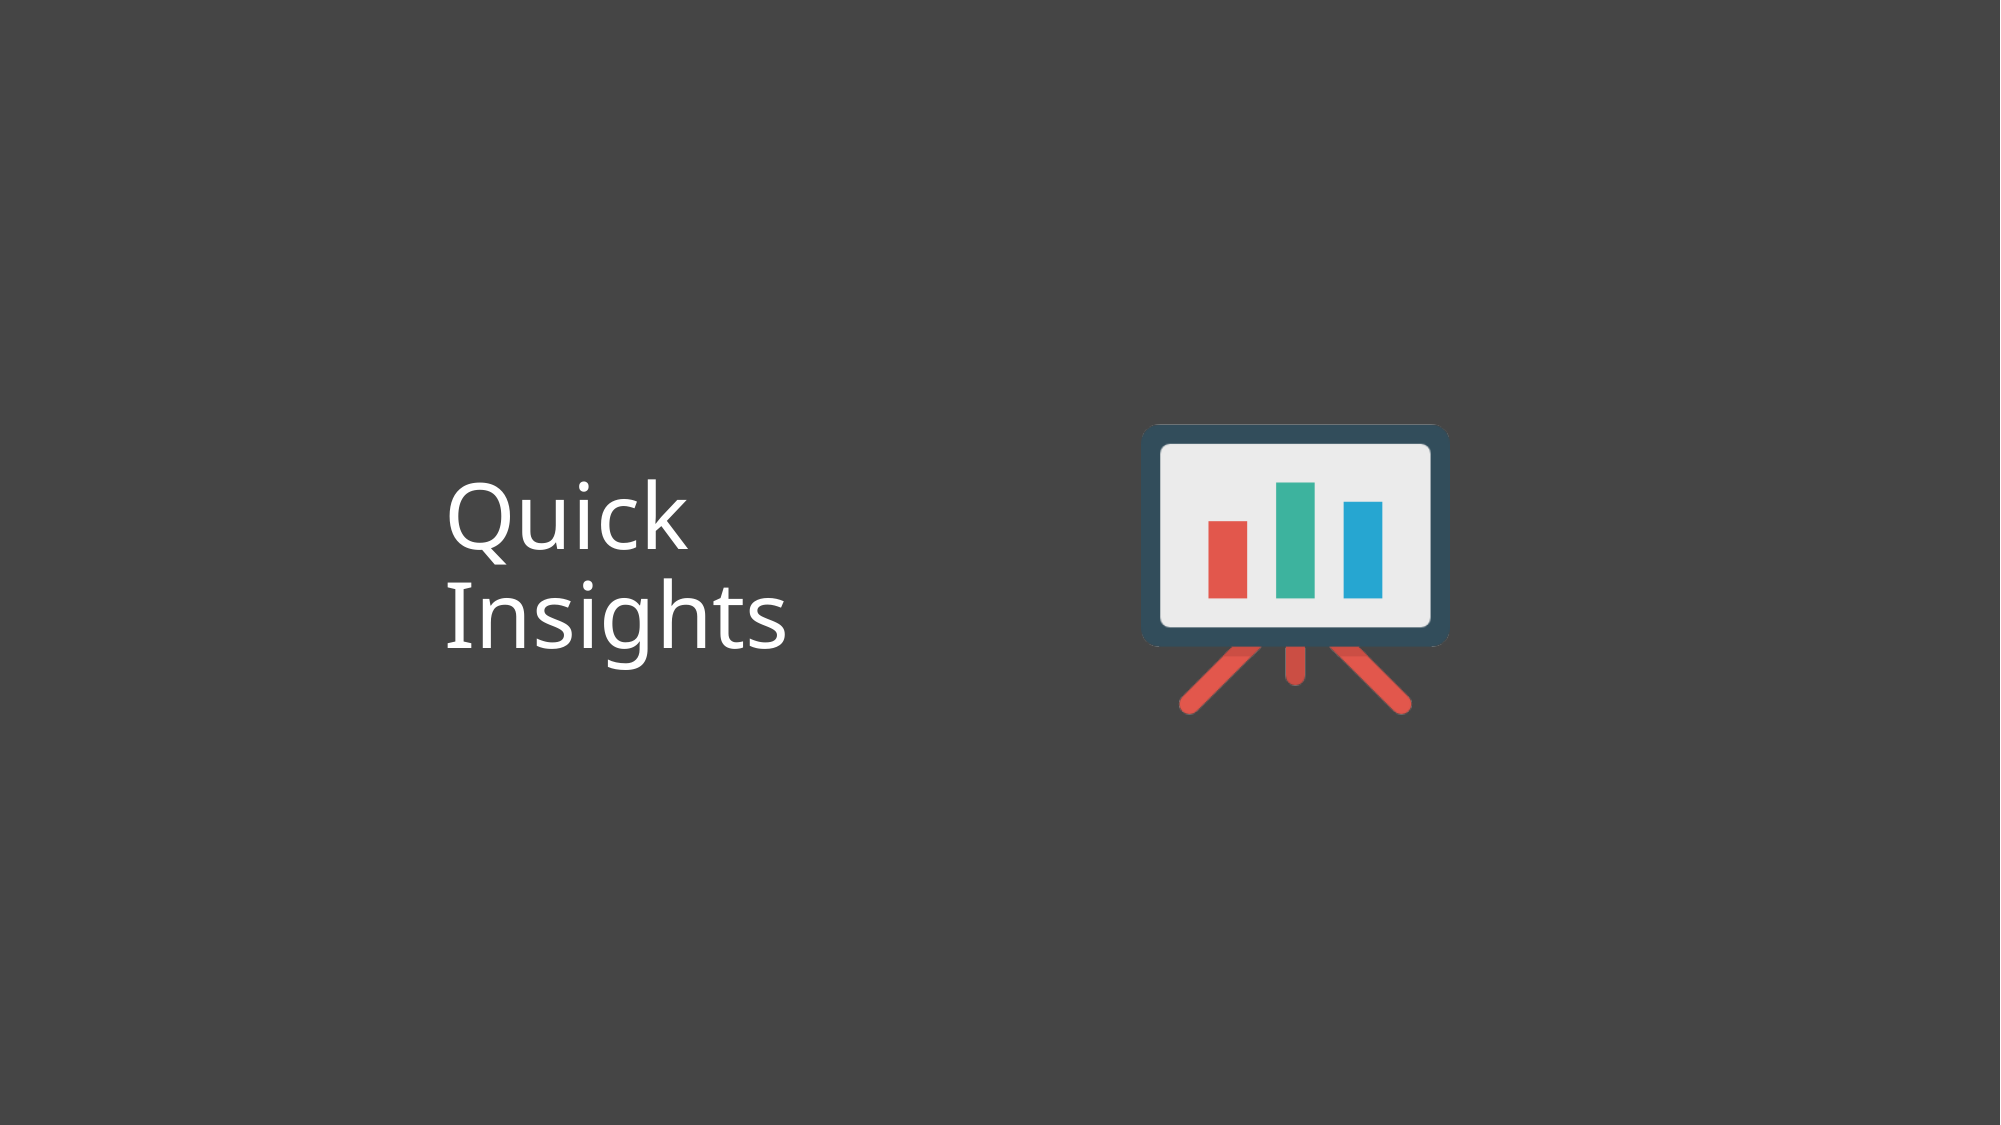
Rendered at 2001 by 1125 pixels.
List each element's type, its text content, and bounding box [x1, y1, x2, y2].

picture [1141, 415, 1450, 724]
title Quick Insights [429, 399, 1023, 740]
